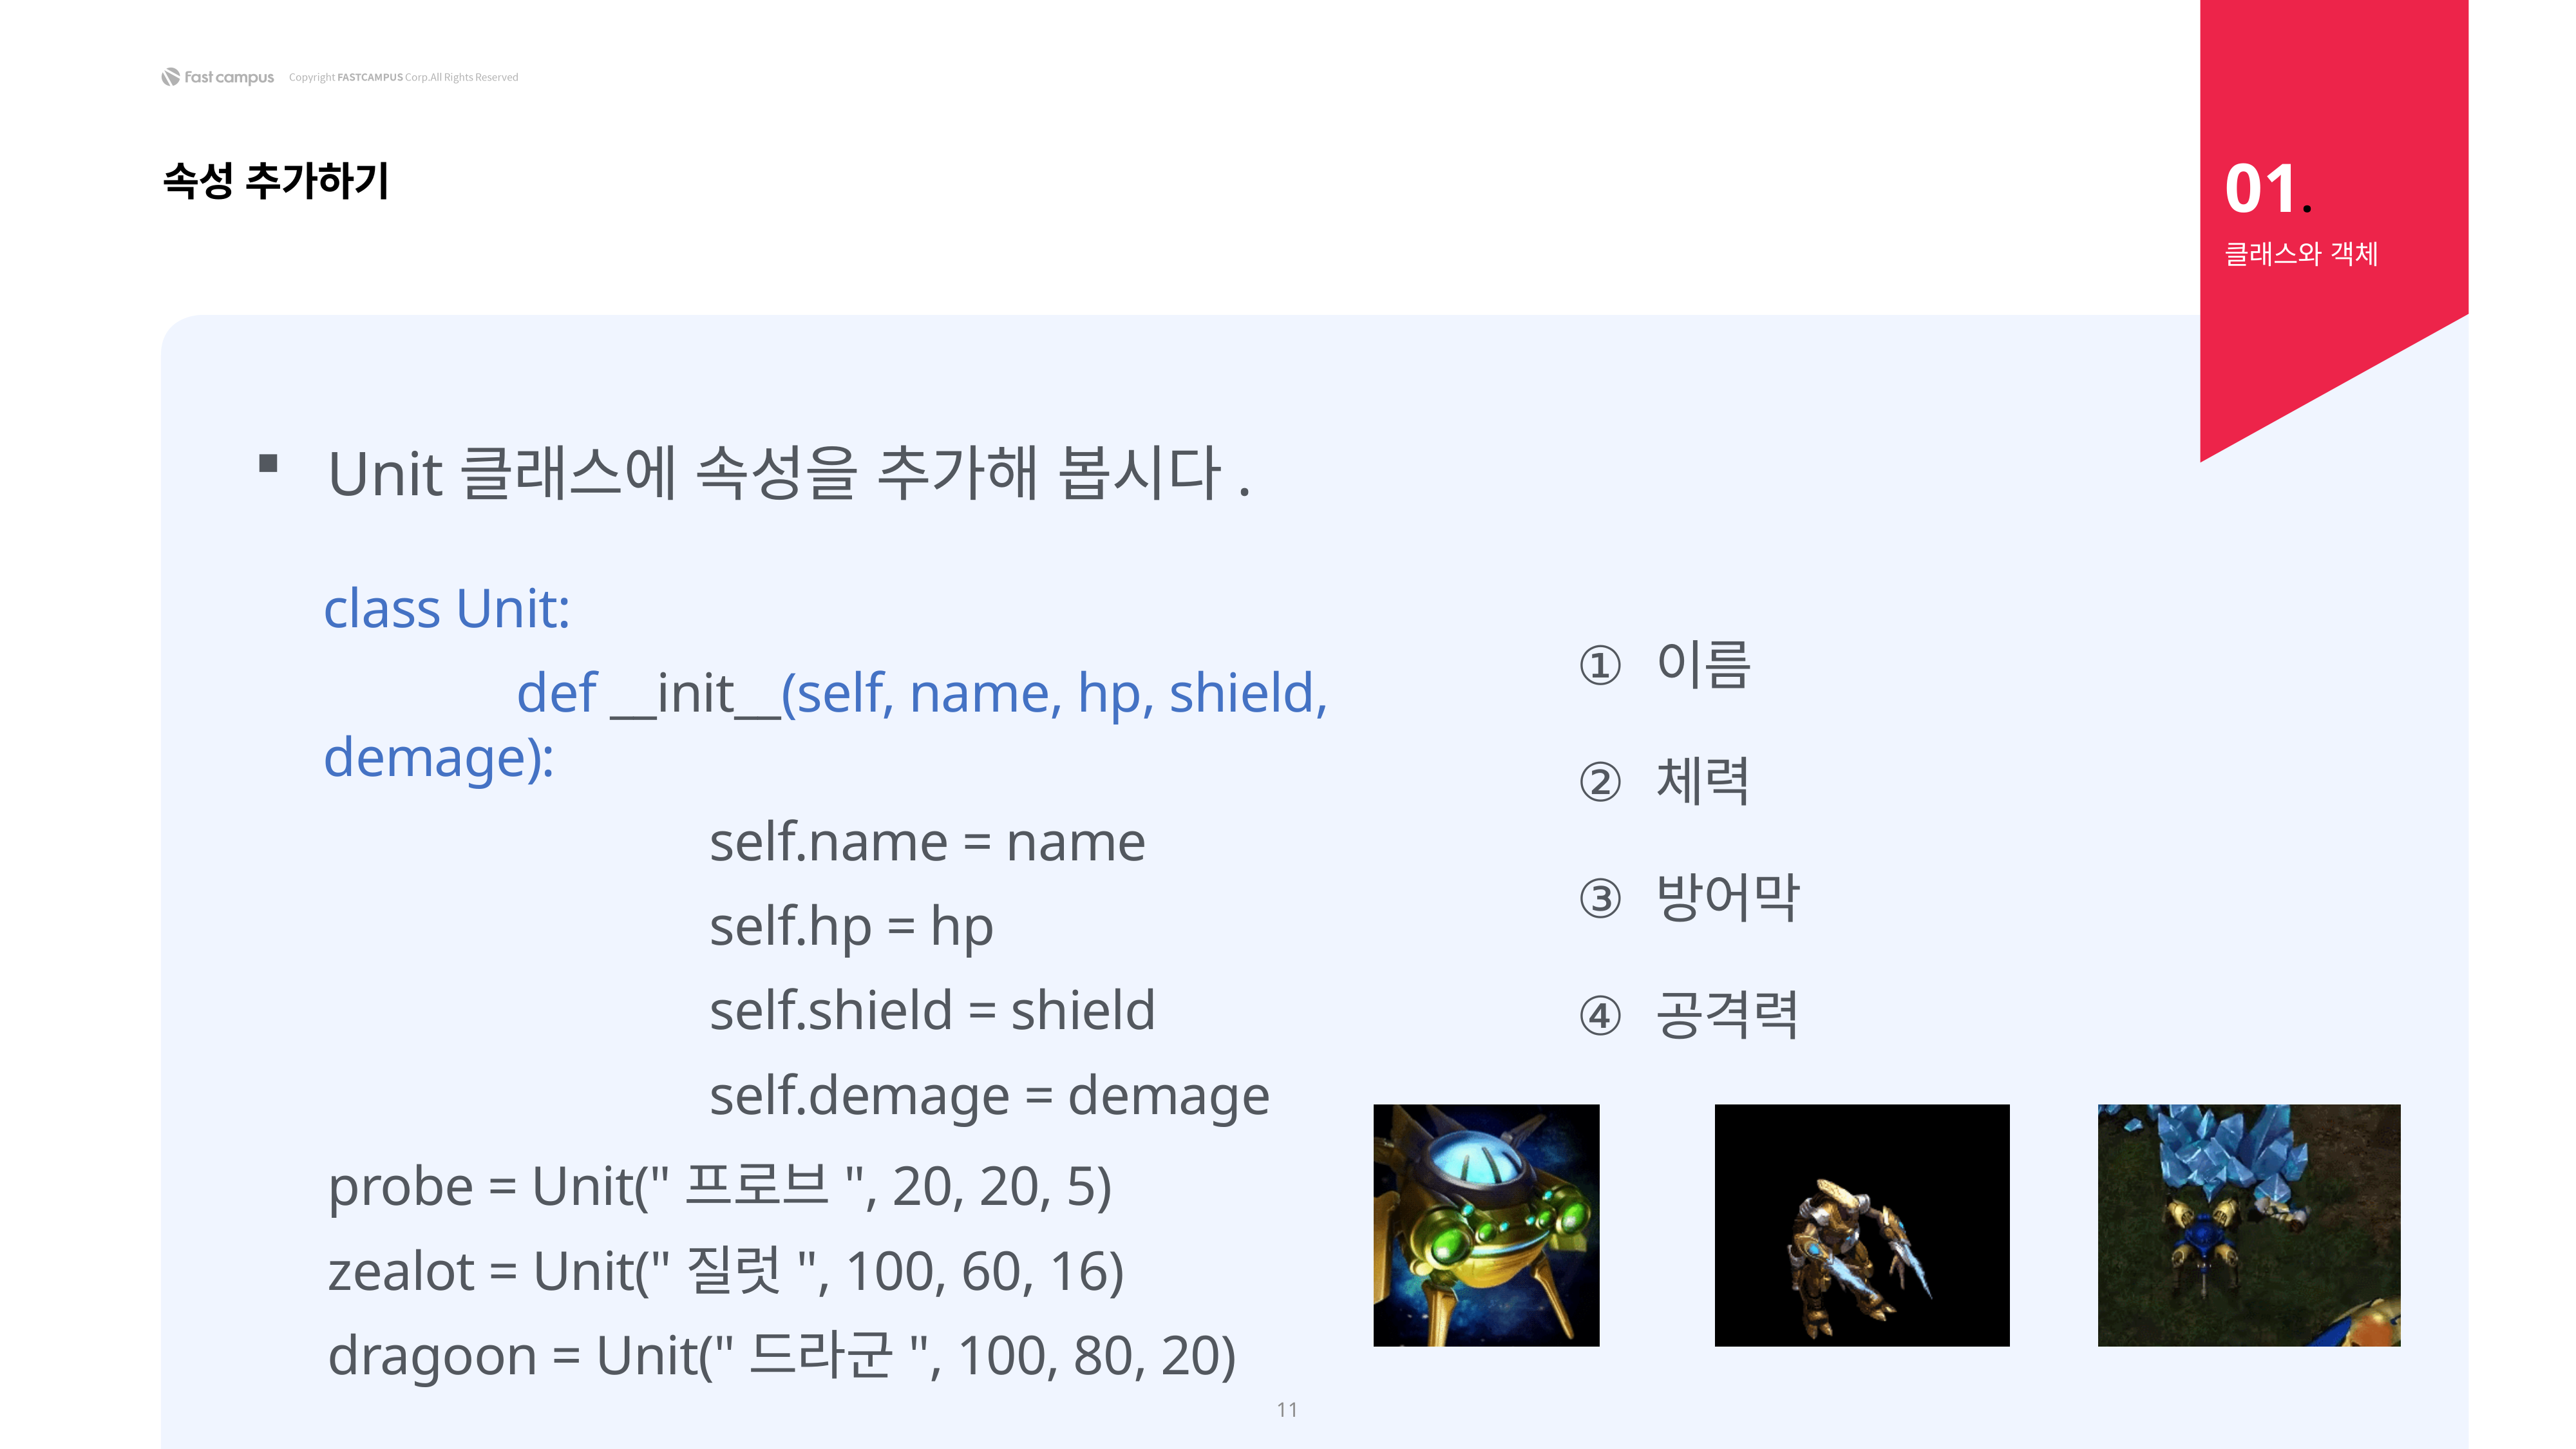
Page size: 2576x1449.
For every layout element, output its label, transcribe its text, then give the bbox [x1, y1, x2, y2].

text_box 클래스와 객체 [2200, 232, 2469, 276]
picture [0, 0, 2576, 1449]
text_box class Unit: def __init__(self, name, hp, shield, demage): self.name = name self.hp = hp self.shield = shield self.demage = demage [321, 572, 1379, 1126]
text_box probe = Unit("프로브", 20, 20, 5) zealot = Unit("질럿", 100, 60, 16) dragoon = Unit("드라군", 100, 80, 20) [326, 1150, 1288, 1449]
text_box 이름 체력 방어막 공격력 [1575, 480, 2576, 1047]
text_box 속성 추가하기 [160, 154, 631, 205]
slide_number 11 [1288, 1372, 1578, 1449]
text_box 01. [2200, 148, 2469, 232]
text_box Unit클래스에 속성을 추가해 봅시다. [253, 397, 1571, 509]
